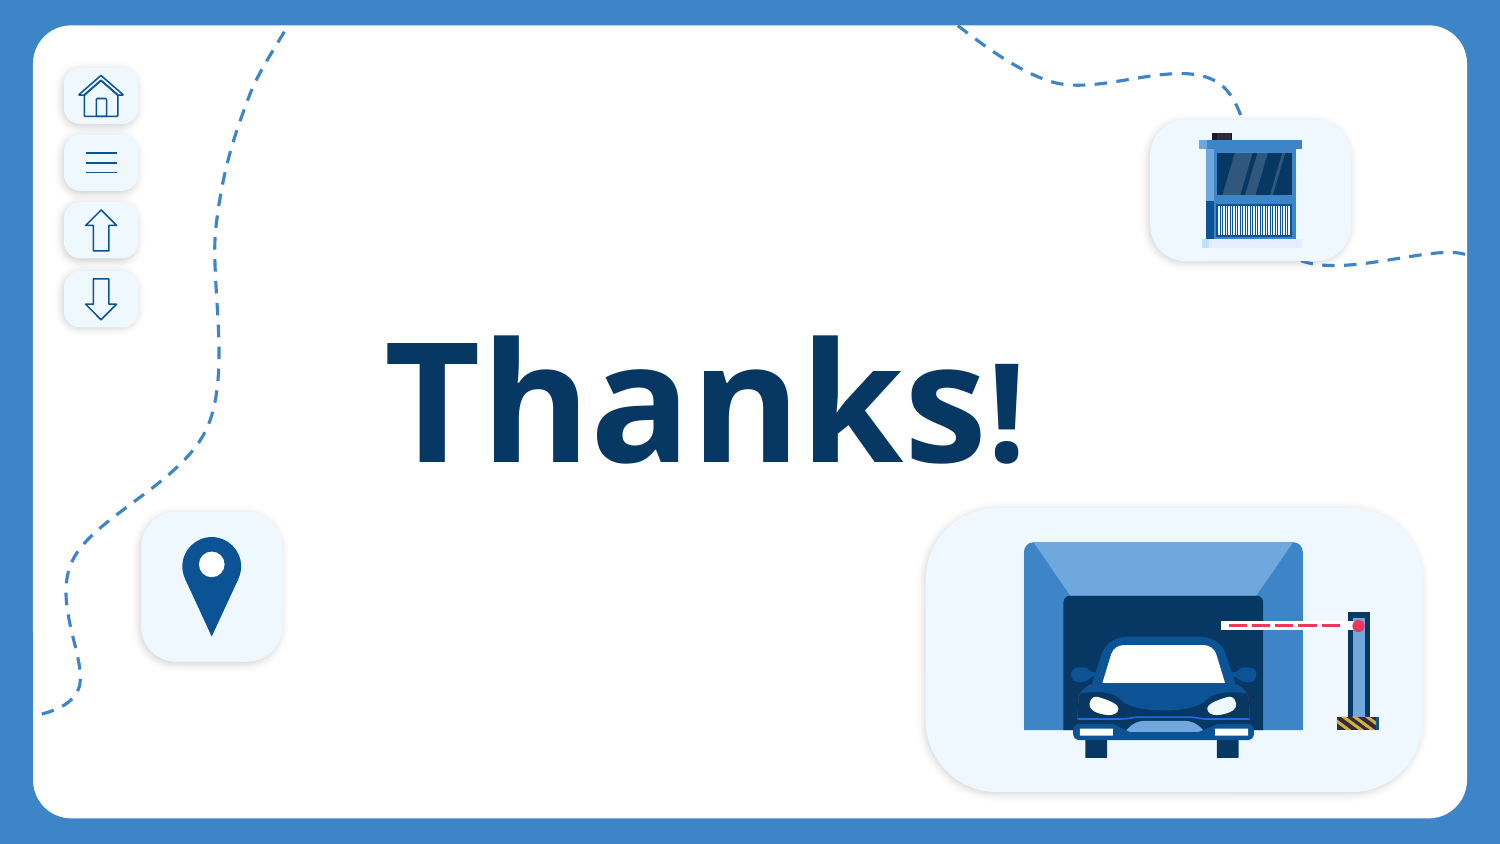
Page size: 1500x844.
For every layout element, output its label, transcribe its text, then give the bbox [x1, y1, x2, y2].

text_box [924, 0, 1241, 121]
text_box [78, 75, 124, 117]
text_box [63, 134, 139, 191]
text_box [63, 202, 139, 259]
text_box [85, 278, 117, 320]
text_box [85, 209, 117, 251]
text_box [1355, 236, 1500, 316]
text_box Thanks! [282, 299, 1129, 492]
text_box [85, 152, 117, 173]
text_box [1023, 541, 1380, 759]
text_box [925, 507, 1423, 793]
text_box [1149, 119, 1352, 262]
text_box [7, 0, 302, 723]
text_box [63, 271, 139, 328]
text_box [140, 511, 283, 663]
text_box [63, 67, 139, 125]
